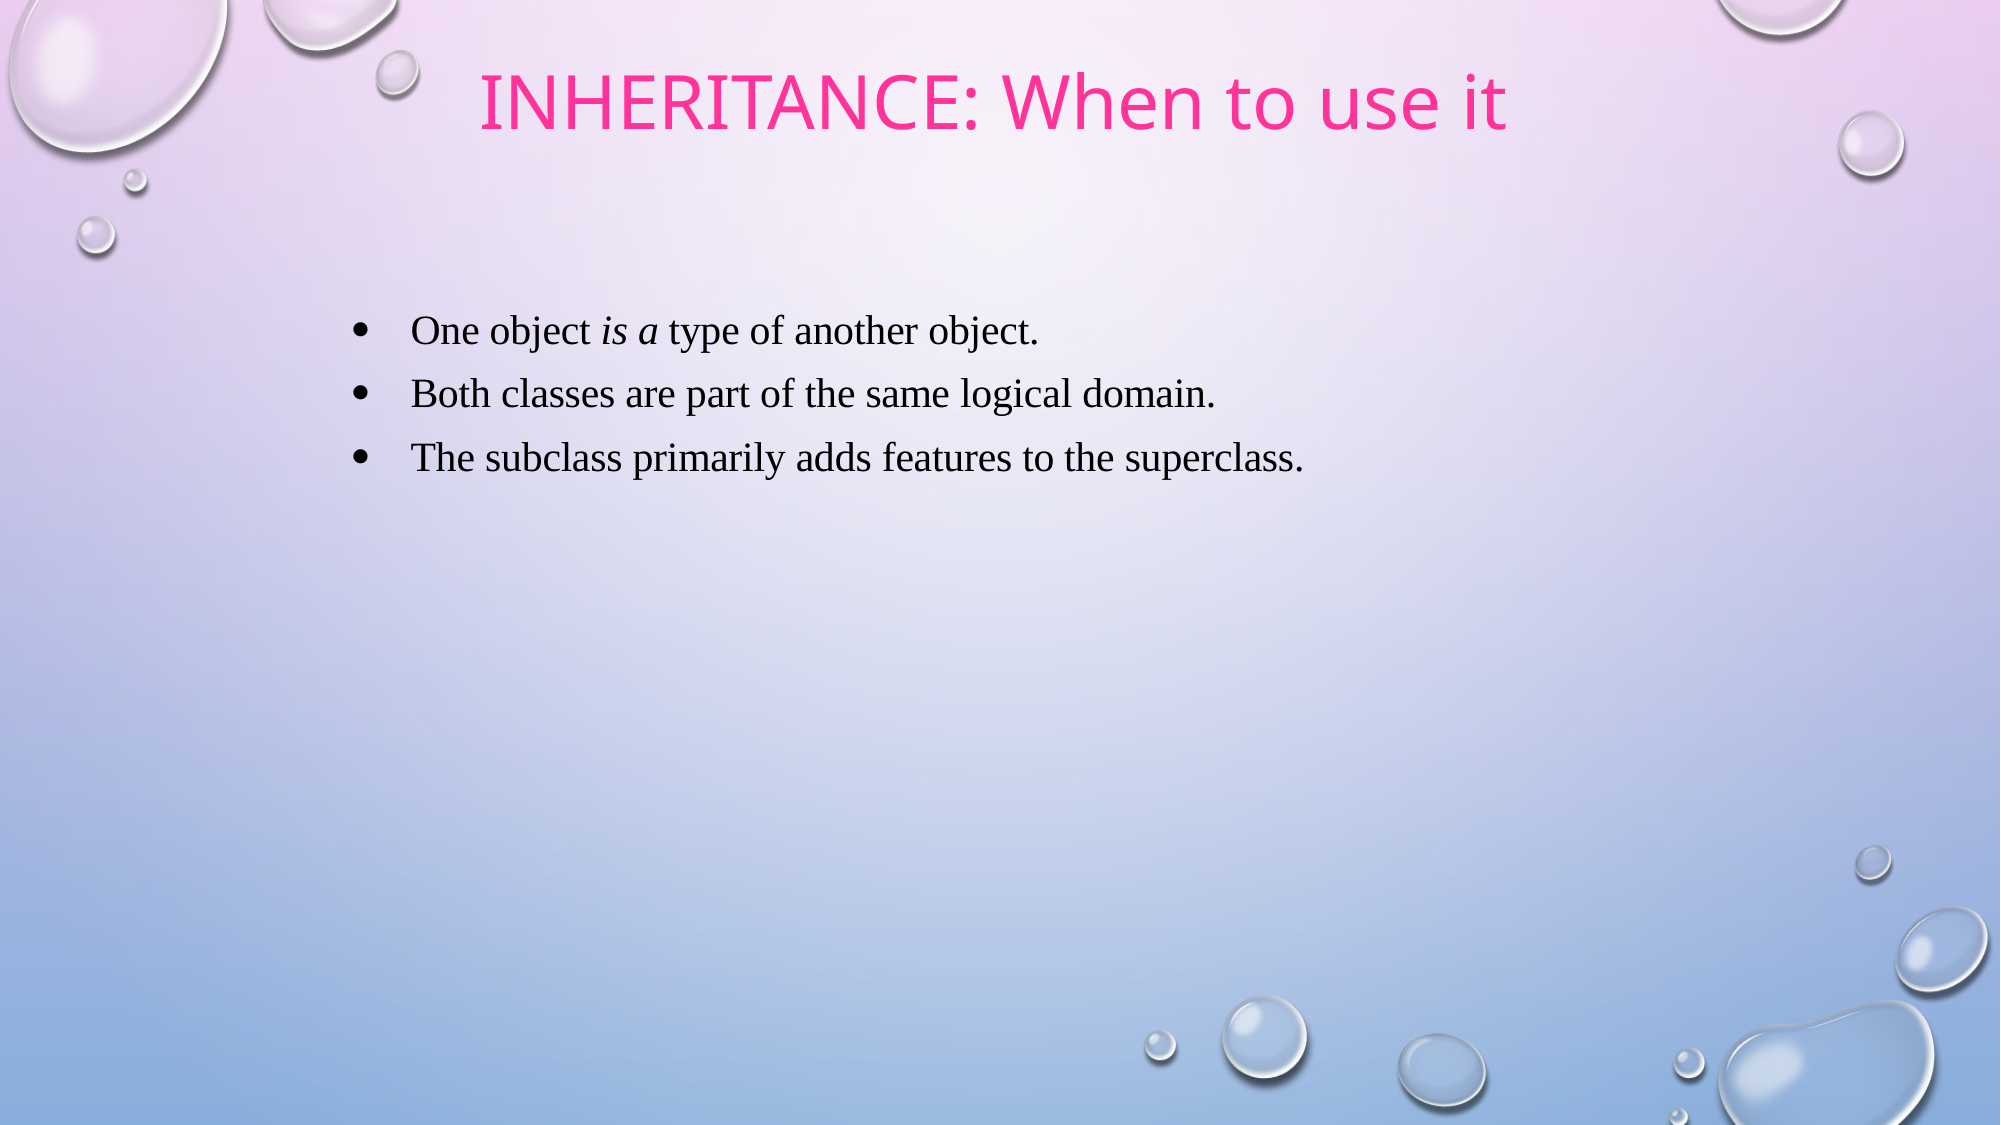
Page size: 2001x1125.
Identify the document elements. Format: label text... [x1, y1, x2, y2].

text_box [353, 302, 1554, 494]
picture [0, 0, 2000, 1125]
title Inheritance: When to use it [143, 54, 1844, 157]
